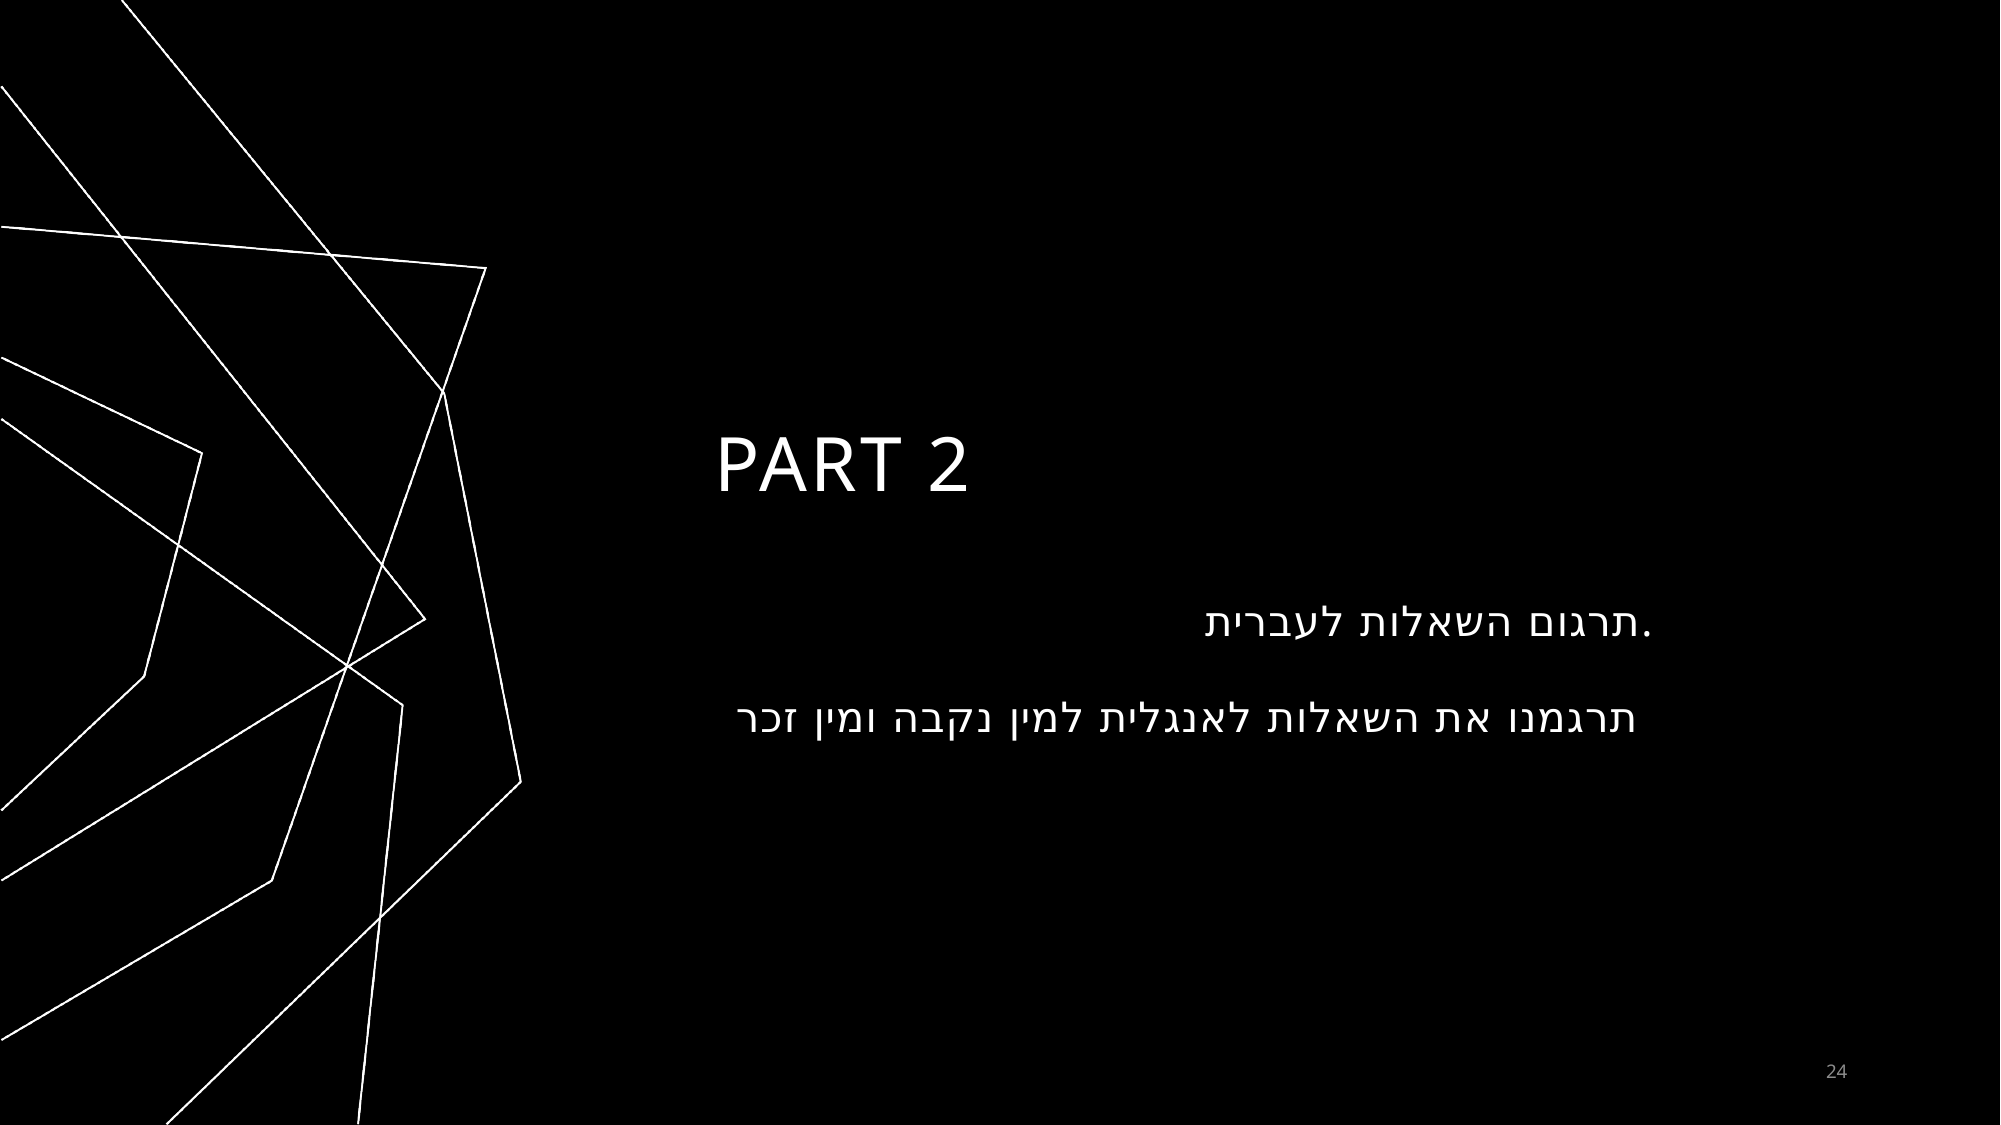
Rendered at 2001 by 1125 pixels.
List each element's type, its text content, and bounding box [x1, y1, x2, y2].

picture [0, 0, 522, 1125]
subtitle תרגום השאלות לעברית. תרגמנו את השאלות לאנגלית למין נקבה ומין זכר [699, 562, 1668, 1030]
slide_number 24 [1571, 1042, 1863, 1103]
title Part 2 [699, 265, 1386, 516]
